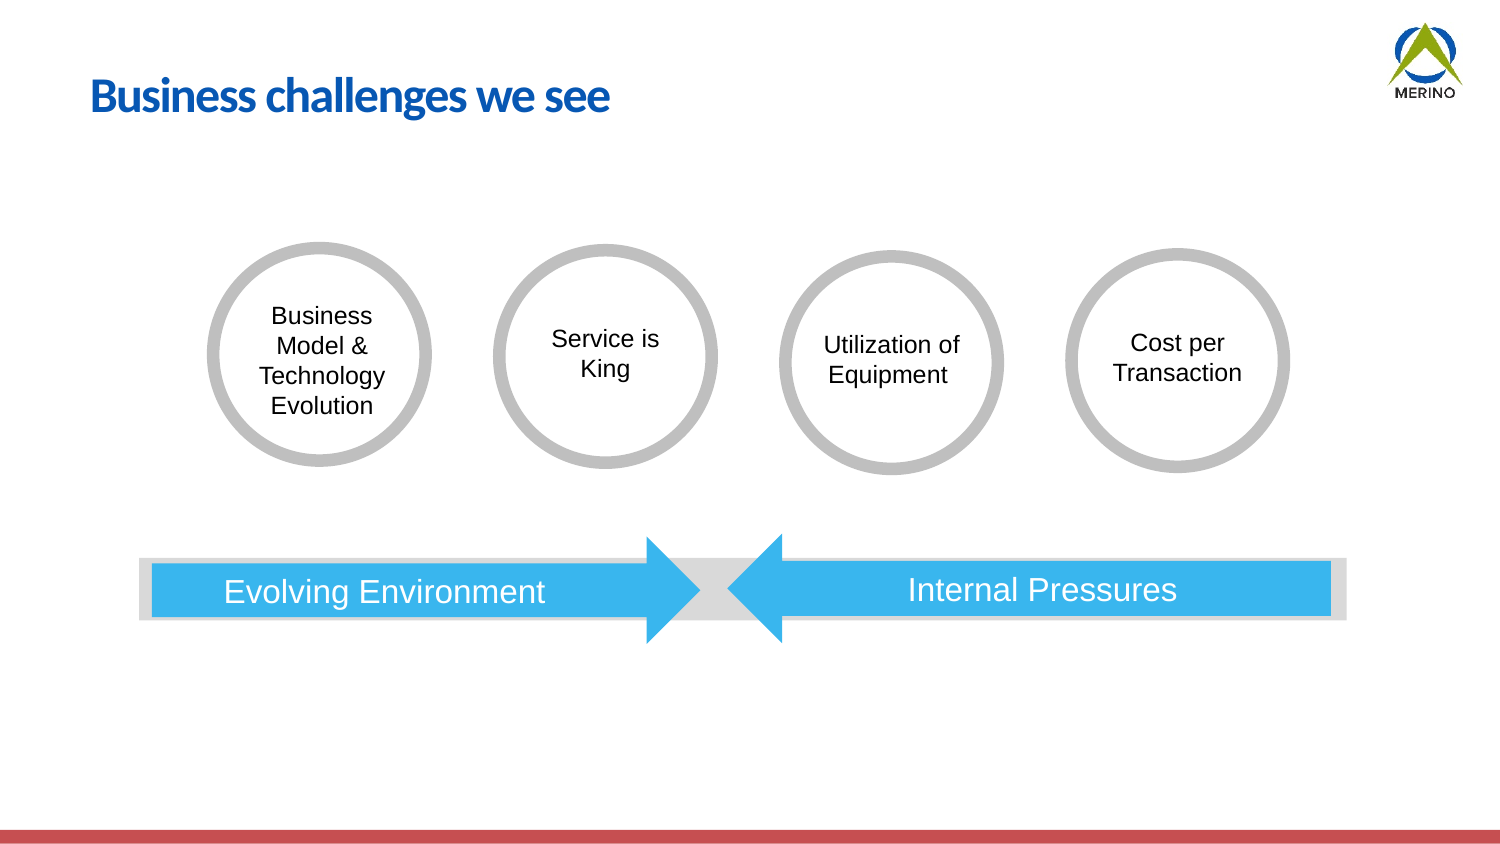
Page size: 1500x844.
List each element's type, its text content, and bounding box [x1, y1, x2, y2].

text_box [785, 256, 999, 470]
text_box Evolving Environment [149, 534, 703, 646]
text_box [498, 249, 712, 463]
title Business challenges we see [75, 63, 1388, 123]
picture [1387, 22, 1463, 98]
text_box Internal Pressures [725, 531, 1334, 646]
text_box [785, 556, 1349, 622]
text_box [137, 556, 644, 622]
text_box [671, 556, 756, 622]
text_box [212, 247, 426, 461]
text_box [1071, 254, 1285, 468]
